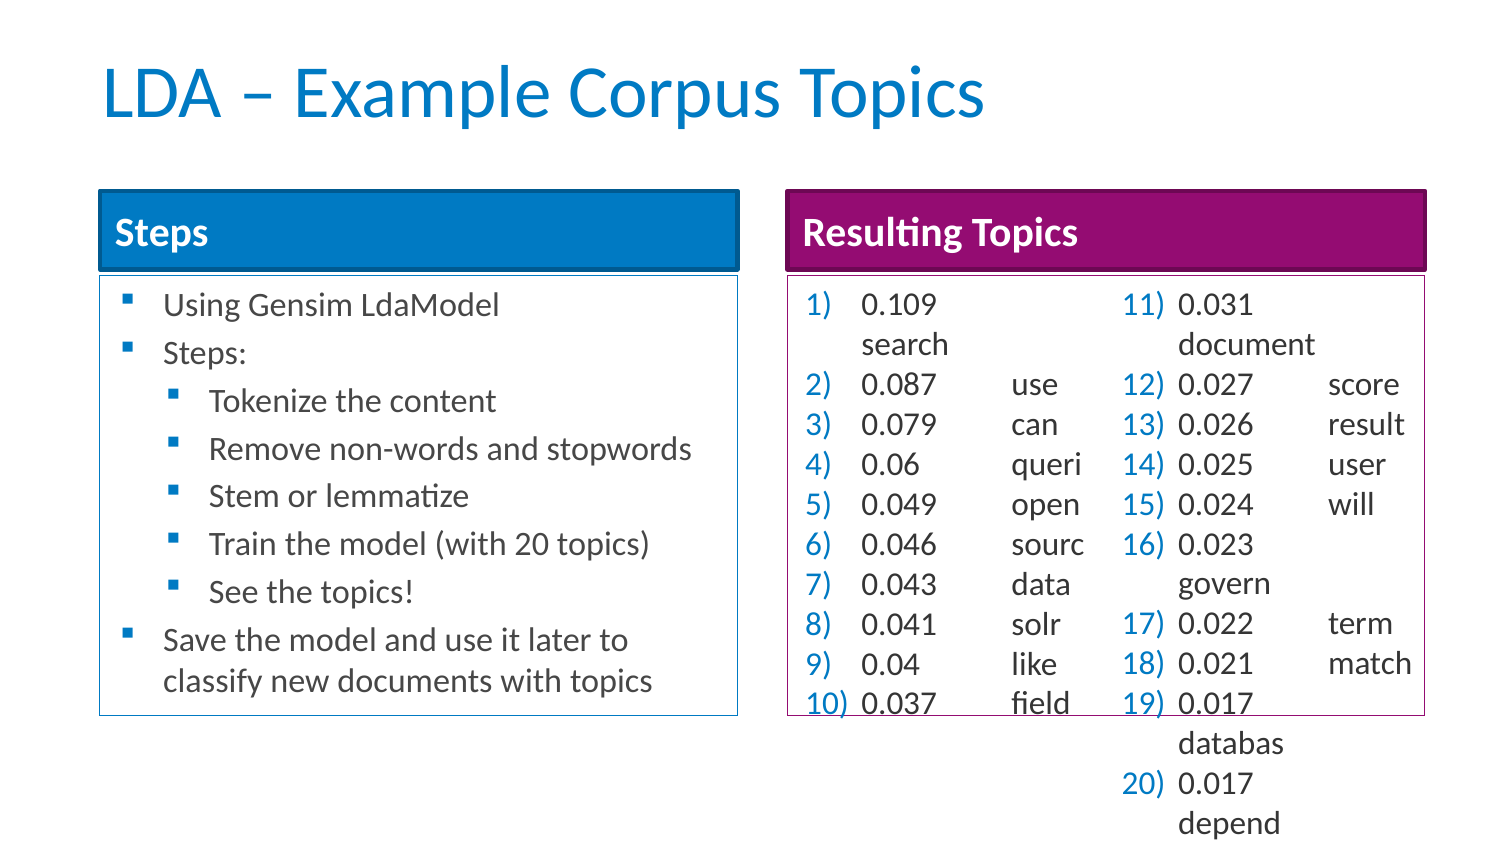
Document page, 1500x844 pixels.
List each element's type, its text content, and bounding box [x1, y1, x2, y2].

text_box 0.109 search 0.087 use 0.079 can 0.06 queri 0.049 open 0.046 sourc 0.043 data 0.041 solr 0.04 like 0.037 field [787, 275, 1112, 729]
title LDA – Example Corpus Topics [87, 33, 1425, 141]
text_box 0.031 document 0.027 score 0.026 result 0.025 user 0.024 will 0.023 govern 0.022 term 0.021 match 0.017 databas 0.017 depend [1104, 274, 1428, 844]
list Steps [98, 189, 740, 272]
list Using Gensim LdaModel Steps: Tokenize the content Remove non-words and stopwords Stem or lemmatize Train the model (with 20 topics) See the topics! Save the model and use it later to classify new documents with topics [99, 275, 738, 716]
list Resulting Topics [785, 189, 1427, 272]
